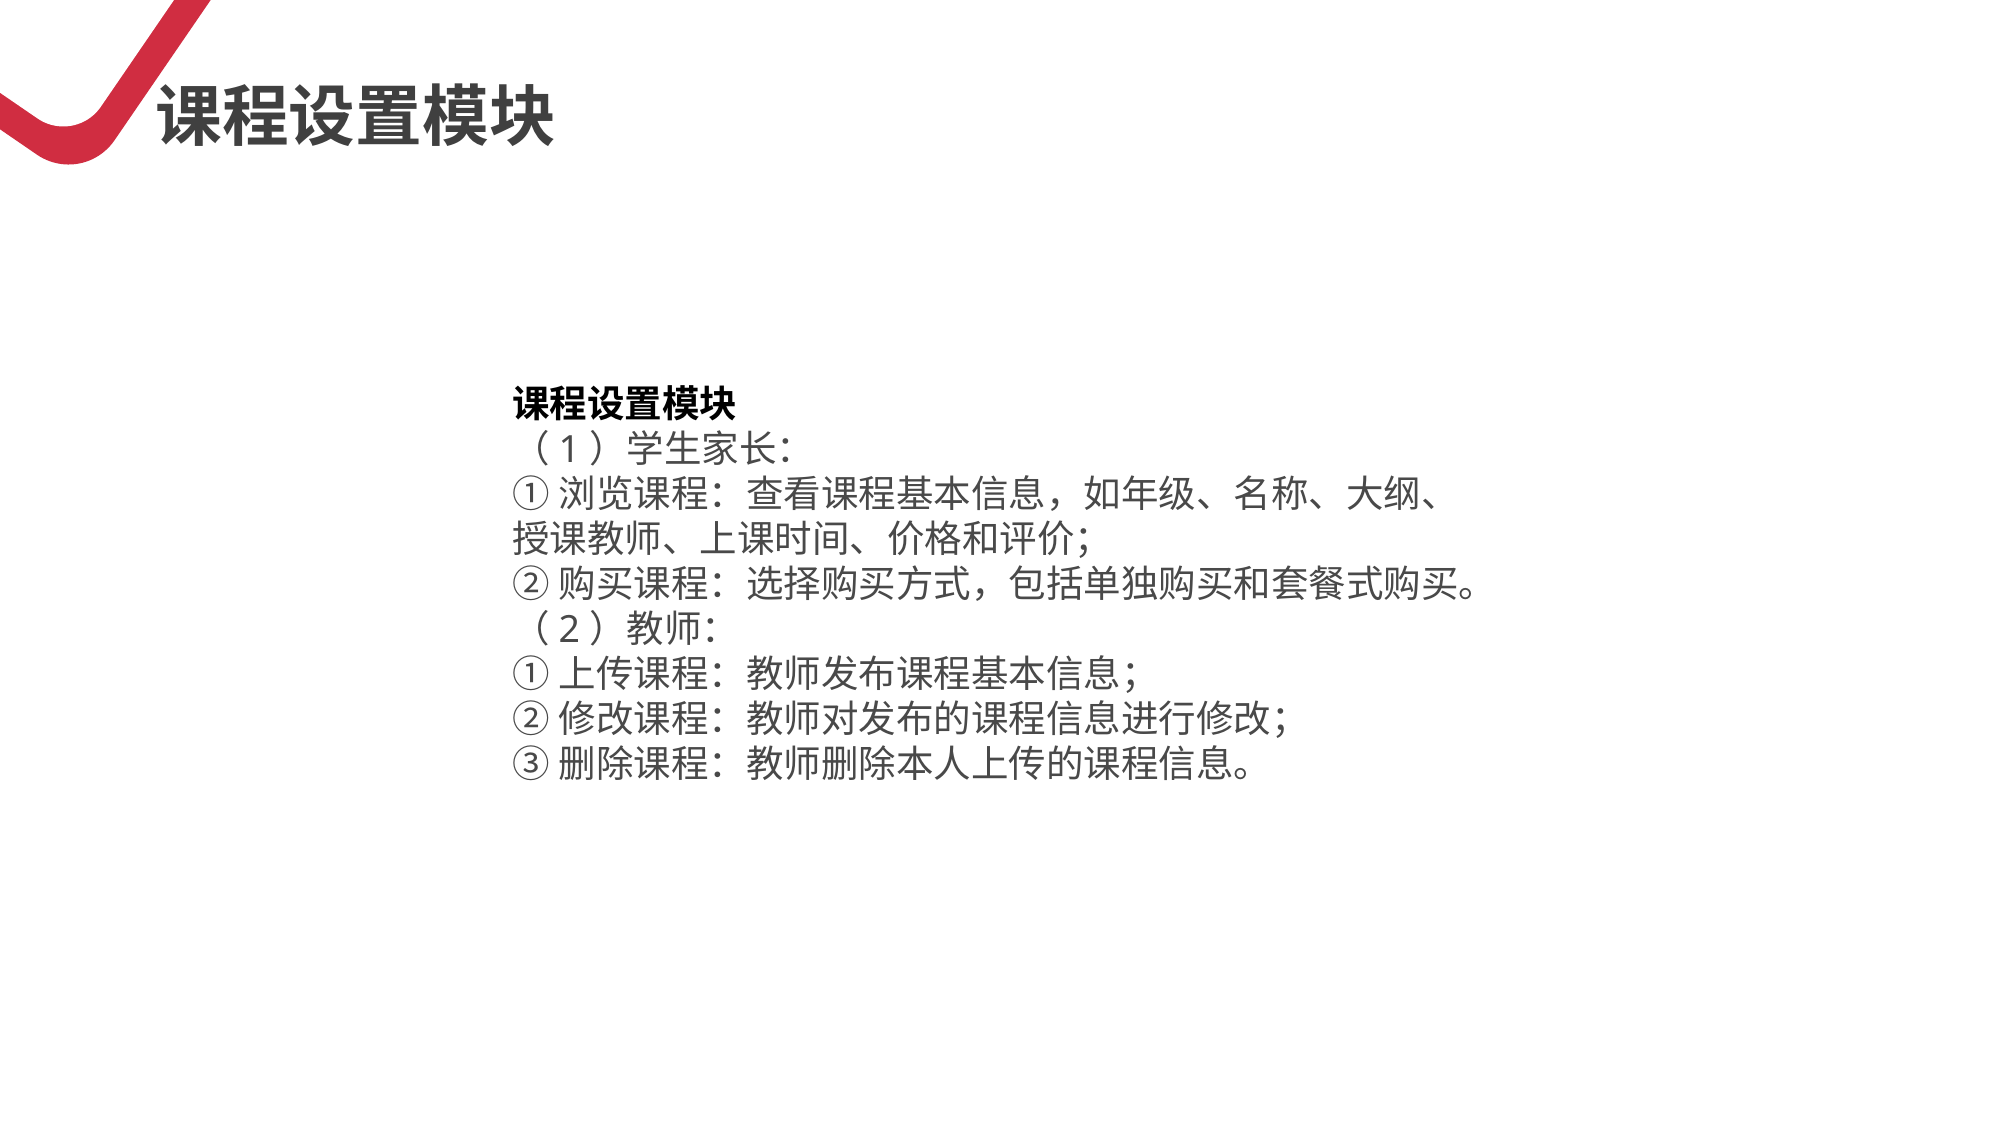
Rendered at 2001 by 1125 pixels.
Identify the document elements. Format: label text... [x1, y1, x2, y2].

text_box 课程设置模块 （1）学生家长： ①浏览课程：查看课程基本信息，如年级、名称、大纲、授课教师、上课时间、价格和评价； ②购买课程：选择购买方式，包括单独购买和套餐式购买。 （2）教师： ①上传课程：教师发布课程基本信息； ②修改课程：教师对发布的课程信息进行修改； ③删除课程：教师删除本人上传的课程信息。 [497, 373, 1498, 793]
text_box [0, 0, 207, 122]
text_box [140, 66, 1439, 163]
